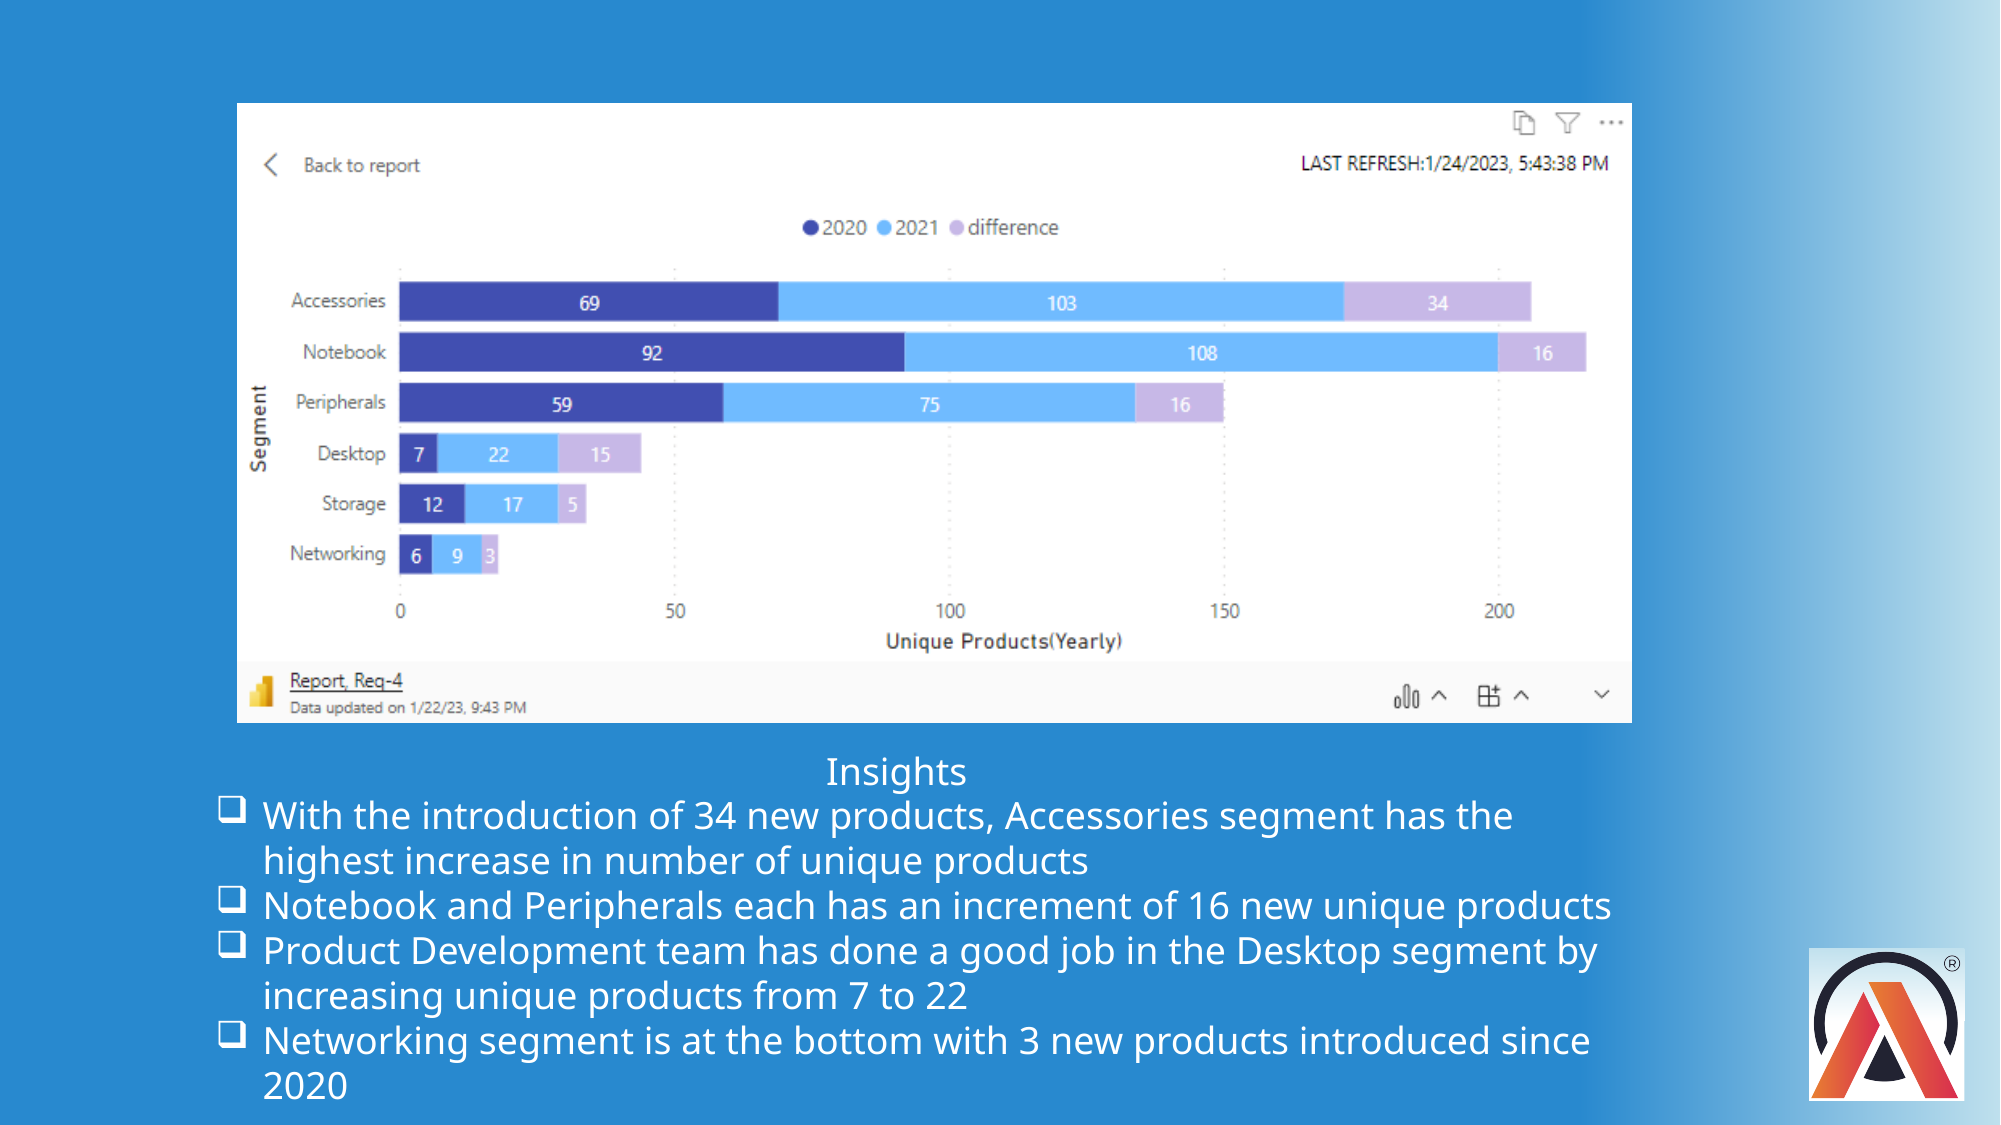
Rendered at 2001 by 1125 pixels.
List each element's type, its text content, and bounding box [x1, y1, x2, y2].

picture [1808, 947, 1965, 1101]
picture [237, 103, 1632, 723]
text_box Insights [772, 740, 1021, 801]
text_box With the introduction of 34 new products, Accessories segment has the highest increase in number of unique products Notebook and Peripherals each has an increment of 16 new unique products Product Development team has done a good job in the Desktop segment by increasing unique products from 7 to 22 Networking segment is at the bottom with 3 new products introduced since 2020 [200, 784, 1632, 1125]
